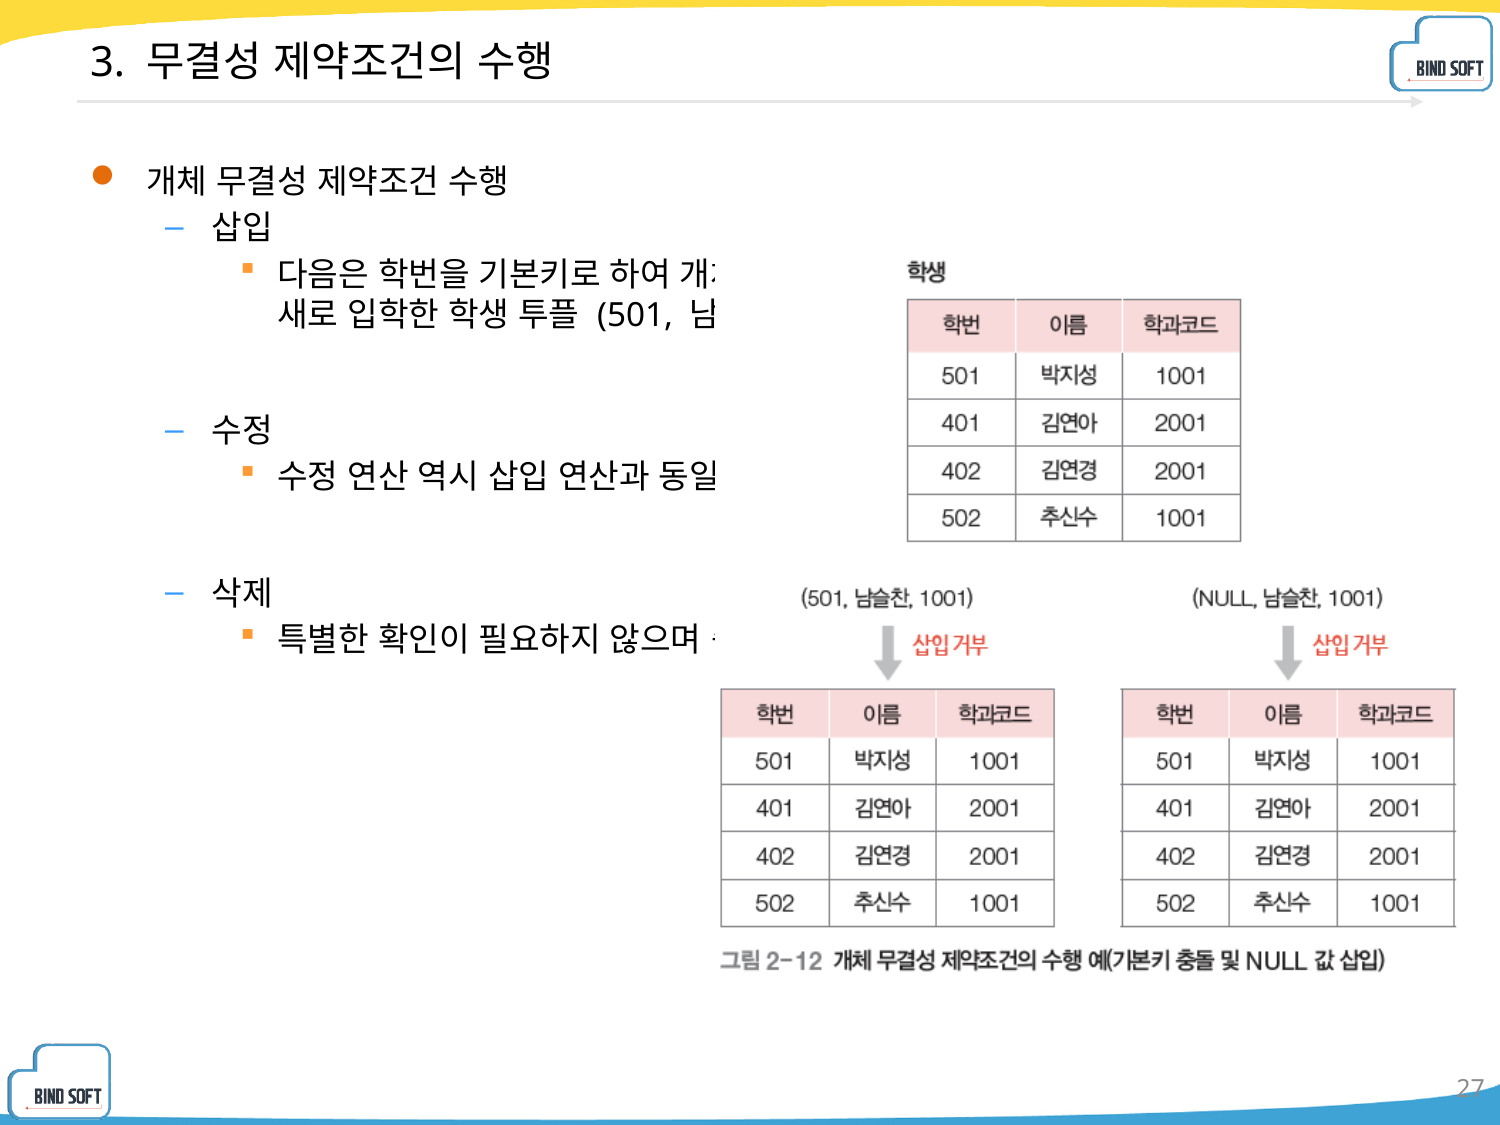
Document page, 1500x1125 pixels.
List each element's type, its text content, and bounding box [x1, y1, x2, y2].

list 개체 무결성 제약조건 수행 삽입 다음은 학번을 기본키로 하여 개체 무결성 제약조건을 지키고 있는 학생 릴레이션에 새로 입학한 학생 투플 (501, 남슬찬, 1001)이 삽입되는 과정을 나타낸 것 수정 수정 연산 역시 삽입 연산과 동일한 제약에 따라 처리 삭제 특별한 확인이 필요하지 않으며 즉시 수행 [75, 152, 1425, 806]
picture [0, 0, 1500, 96]
title 3. 무결성 제약조건의 수행 [75, 11, 1425, 108]
slide_number 27 [1149, 1068, 1500, 1111]
picture [0, 1003, 1500, 1125]
picture [715, 255, 1462, 973]
